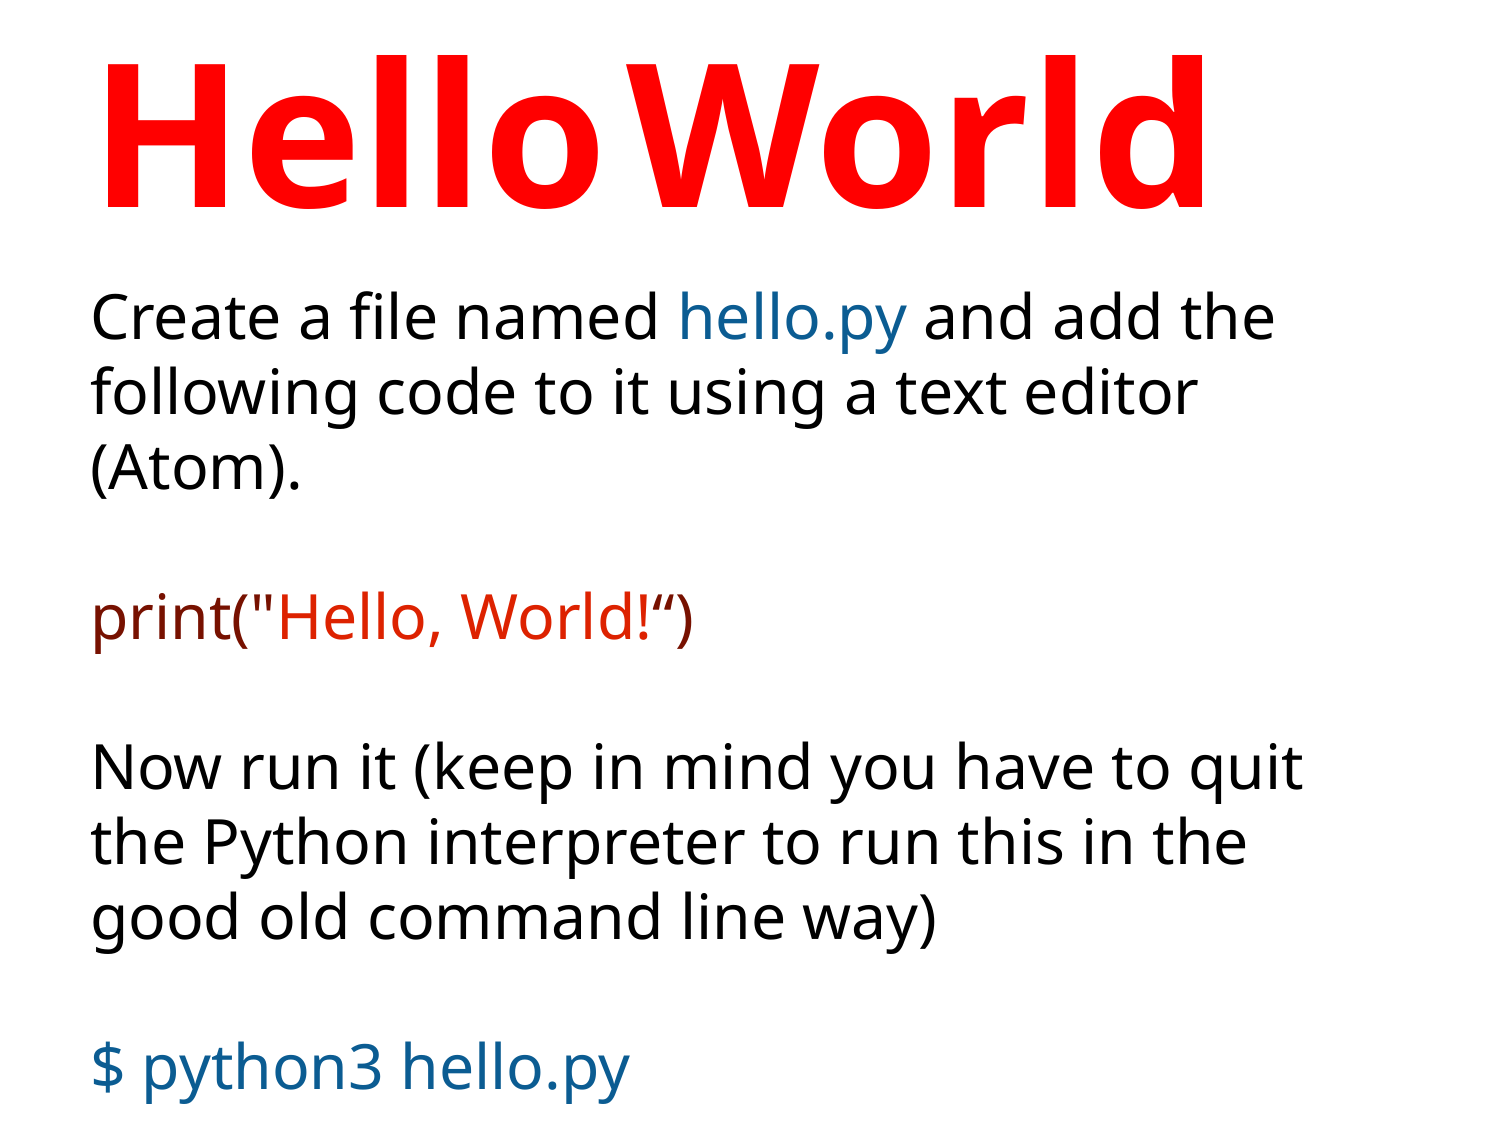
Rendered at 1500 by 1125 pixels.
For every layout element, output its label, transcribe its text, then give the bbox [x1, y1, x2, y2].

list Create a file named hello.py and add the following code to it using a text editor (Atom). print("Hello, World!“) Now run it (keep in mind you have to quit the Python interpreter to run this in the good old command line way) $ python3 hello.py [75, 262, 1425, 1078]
title Hello World [75, 45, 1425, 262]
